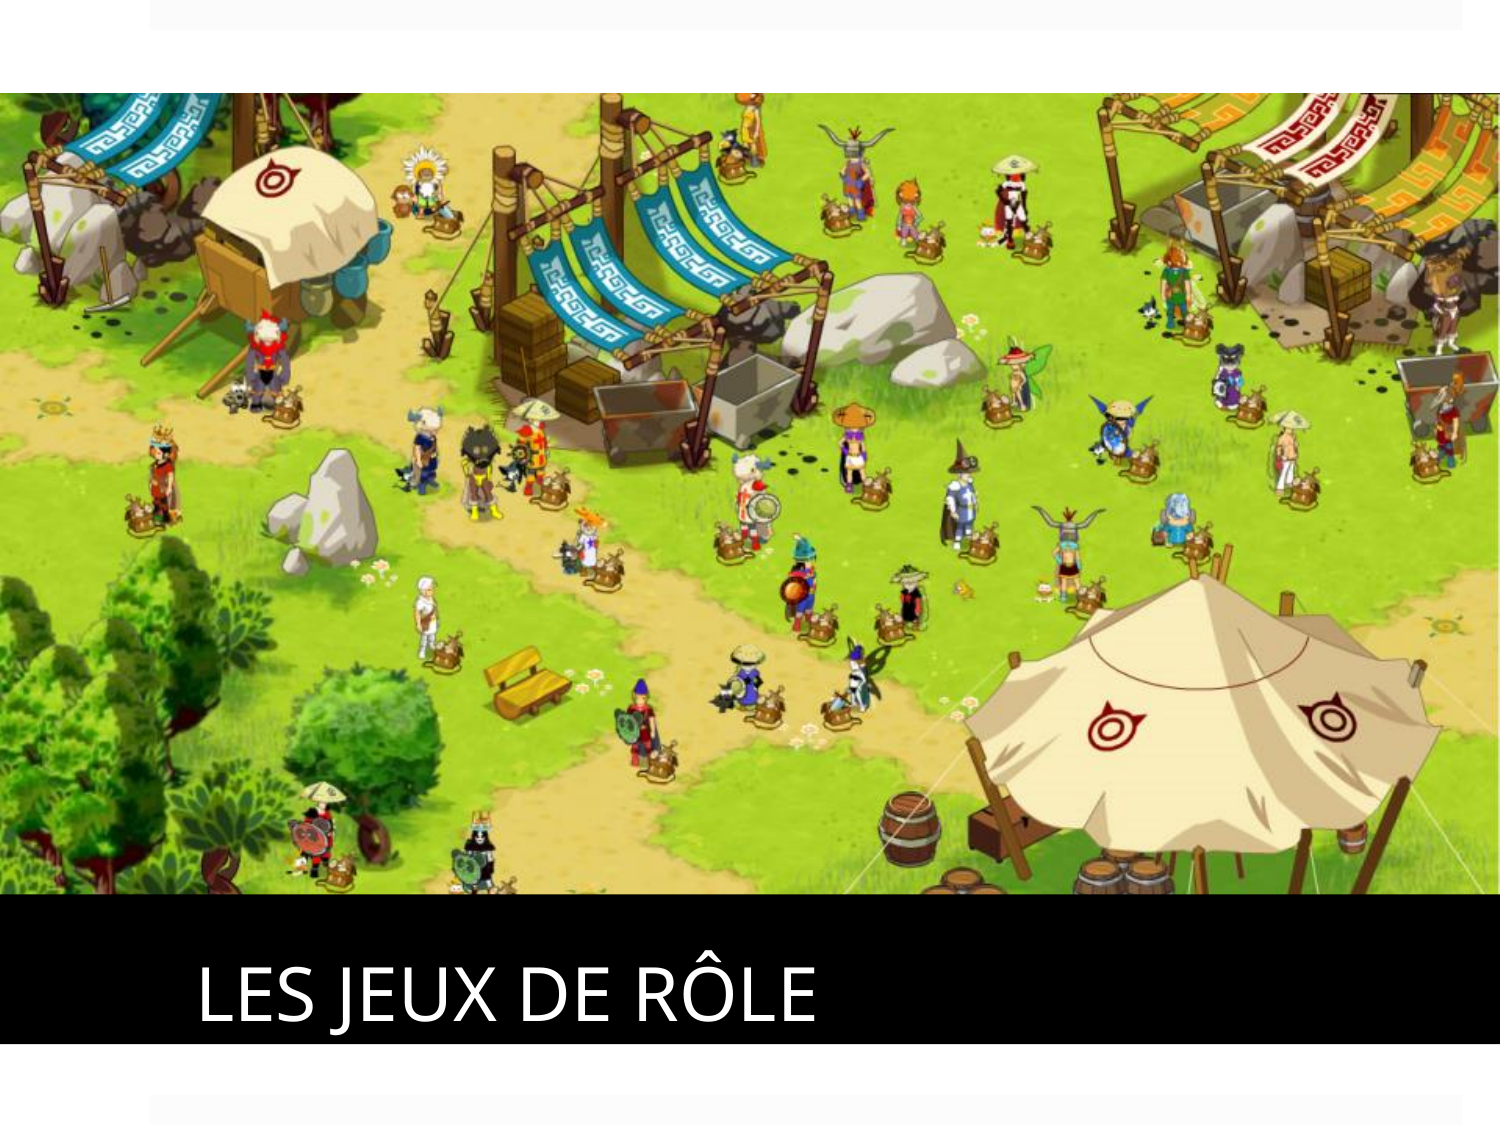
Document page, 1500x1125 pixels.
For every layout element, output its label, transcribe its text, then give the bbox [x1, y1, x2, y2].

title LES JEUX DE RÔLE [0, 909, 1500, 1045]
picture [0, 92, 1500, 909]
